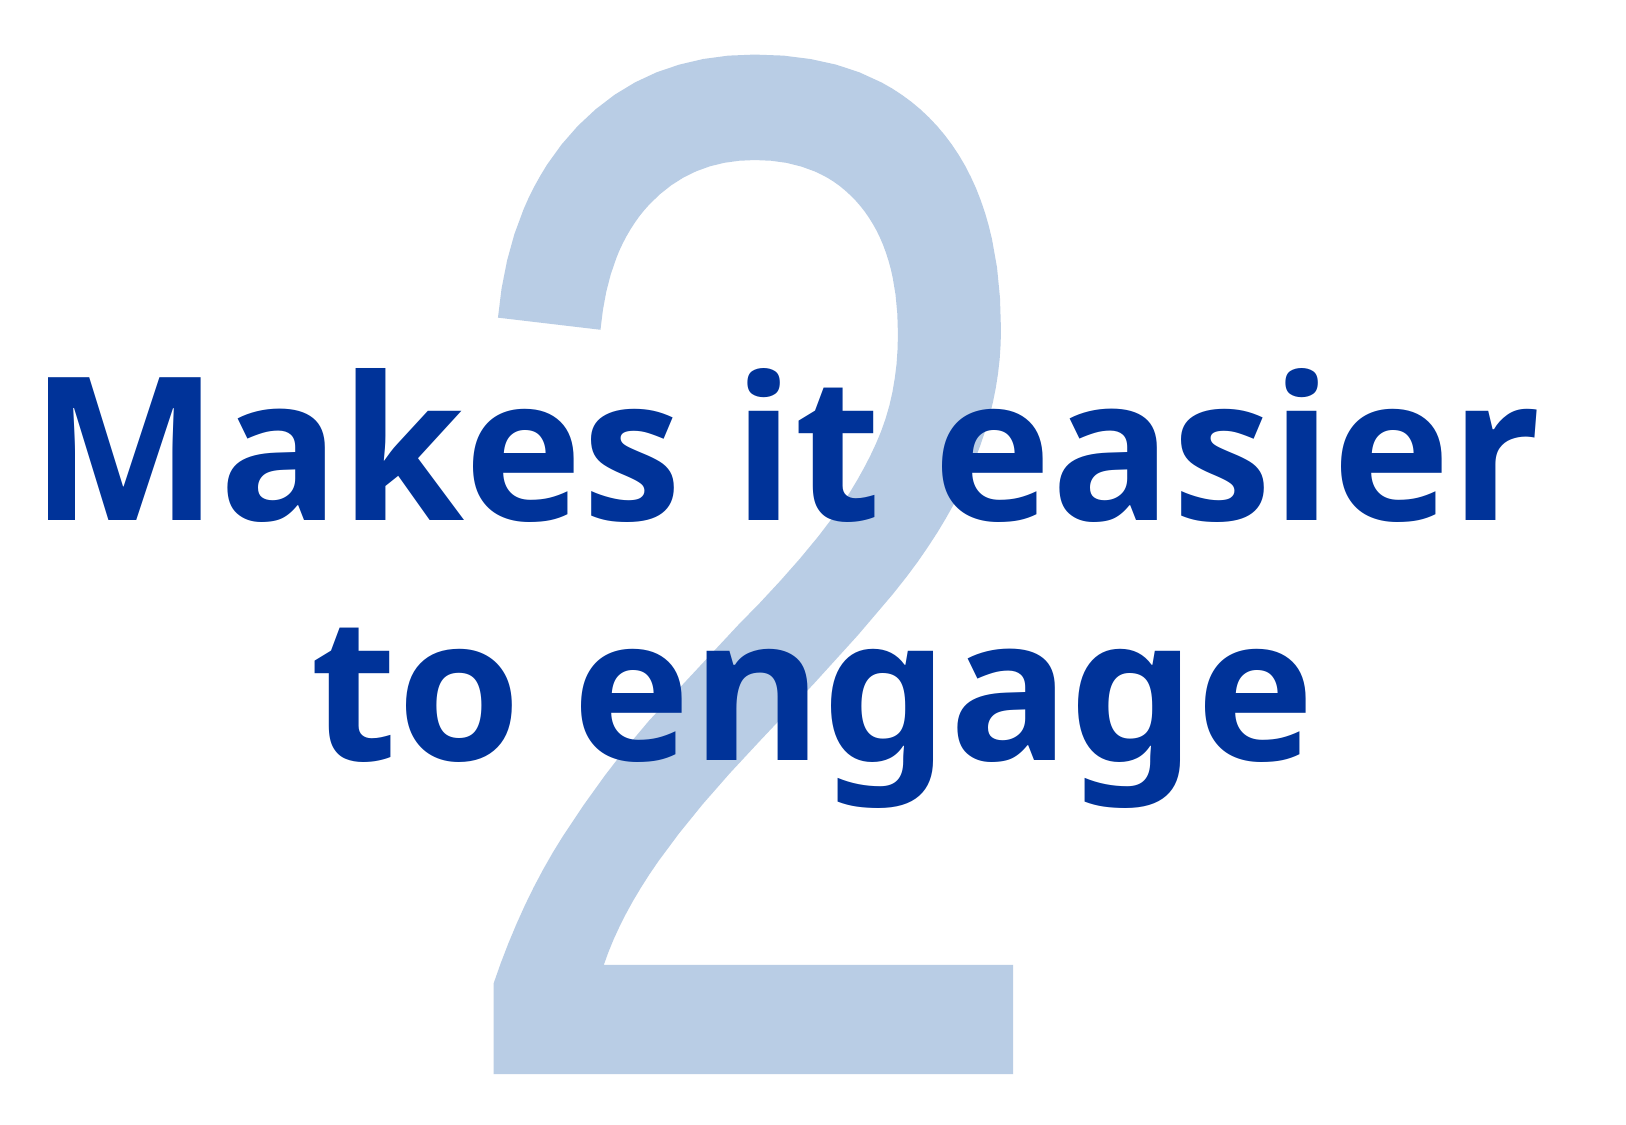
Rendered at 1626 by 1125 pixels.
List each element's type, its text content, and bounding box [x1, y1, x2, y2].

title Makes it easier to engage [0, 0, 1625, 1125]
